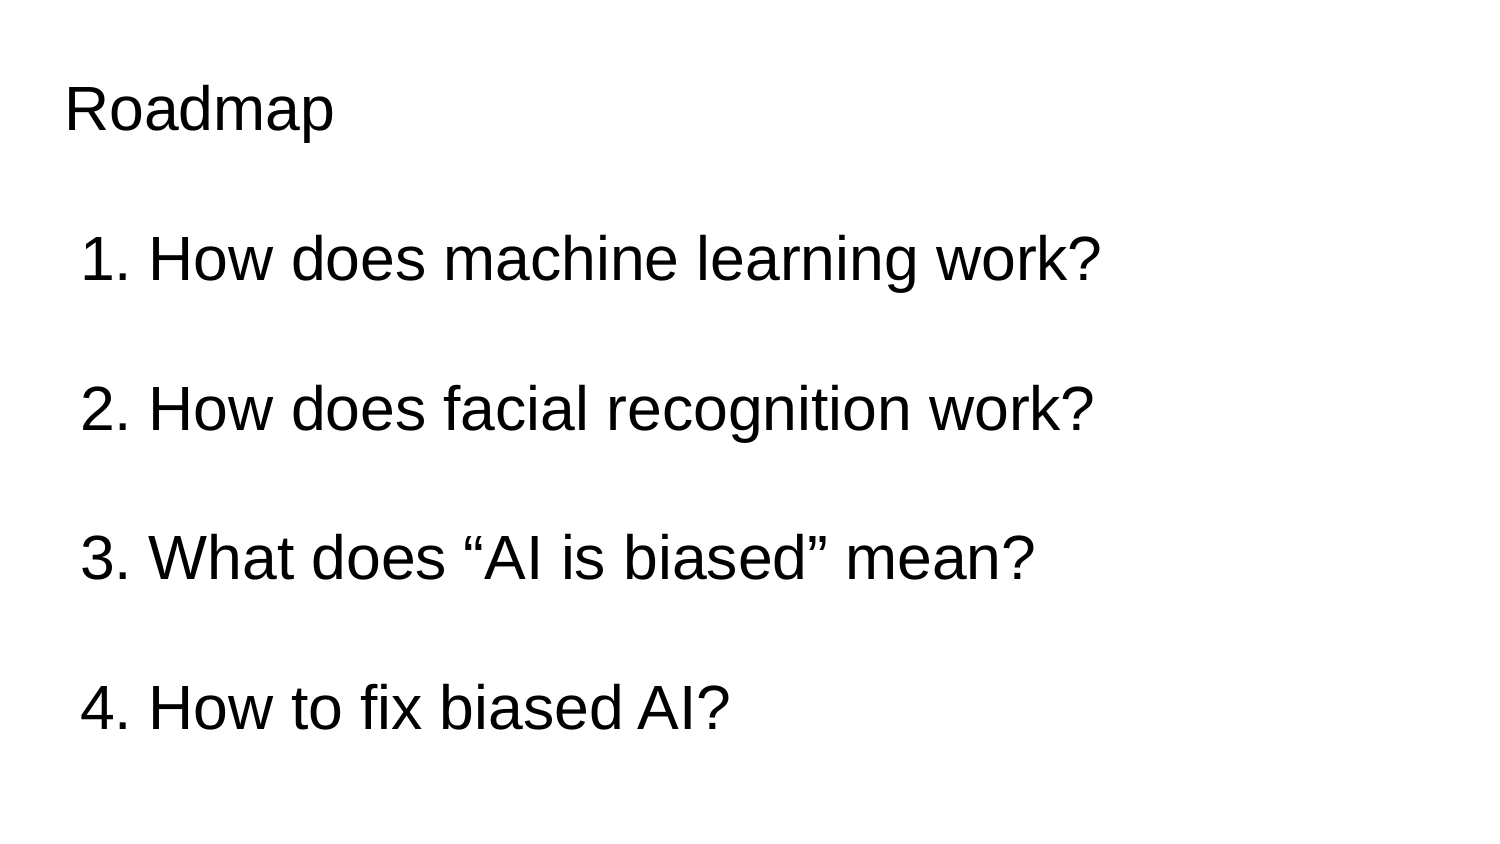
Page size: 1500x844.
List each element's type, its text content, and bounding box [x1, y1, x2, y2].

text_box Roadmap [49, 52, 1432, 159]
text_box How does machine learning work? How does facial recognition work? What does “AI is biased” mean? How to fix biased AI? [58, 202, 1442, 756]
